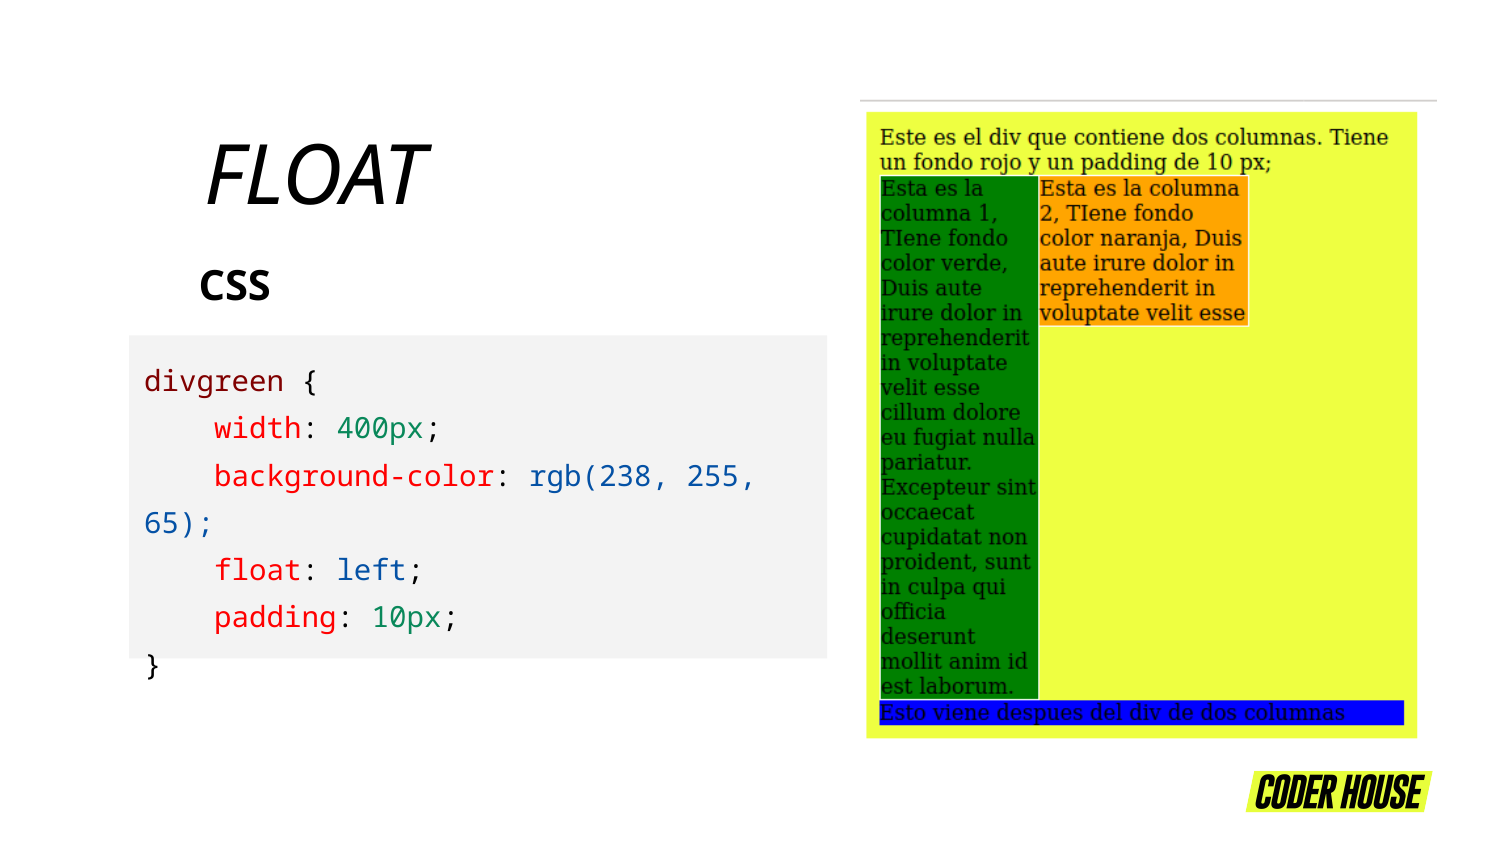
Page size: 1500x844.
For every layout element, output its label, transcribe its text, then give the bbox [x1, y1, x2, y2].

picture [1241, 764, 1437, 819]
text_box divgreen { width: 400px; background-color: rgb(238, 255, 65); float: left; padding: 10px; } [129, 335, 828, 659]
text_box FLOAT [189, 91, 1214, 207]
text_box CSS [183, 243, 369, 317]
picture [860, 99, 1437, 745]
